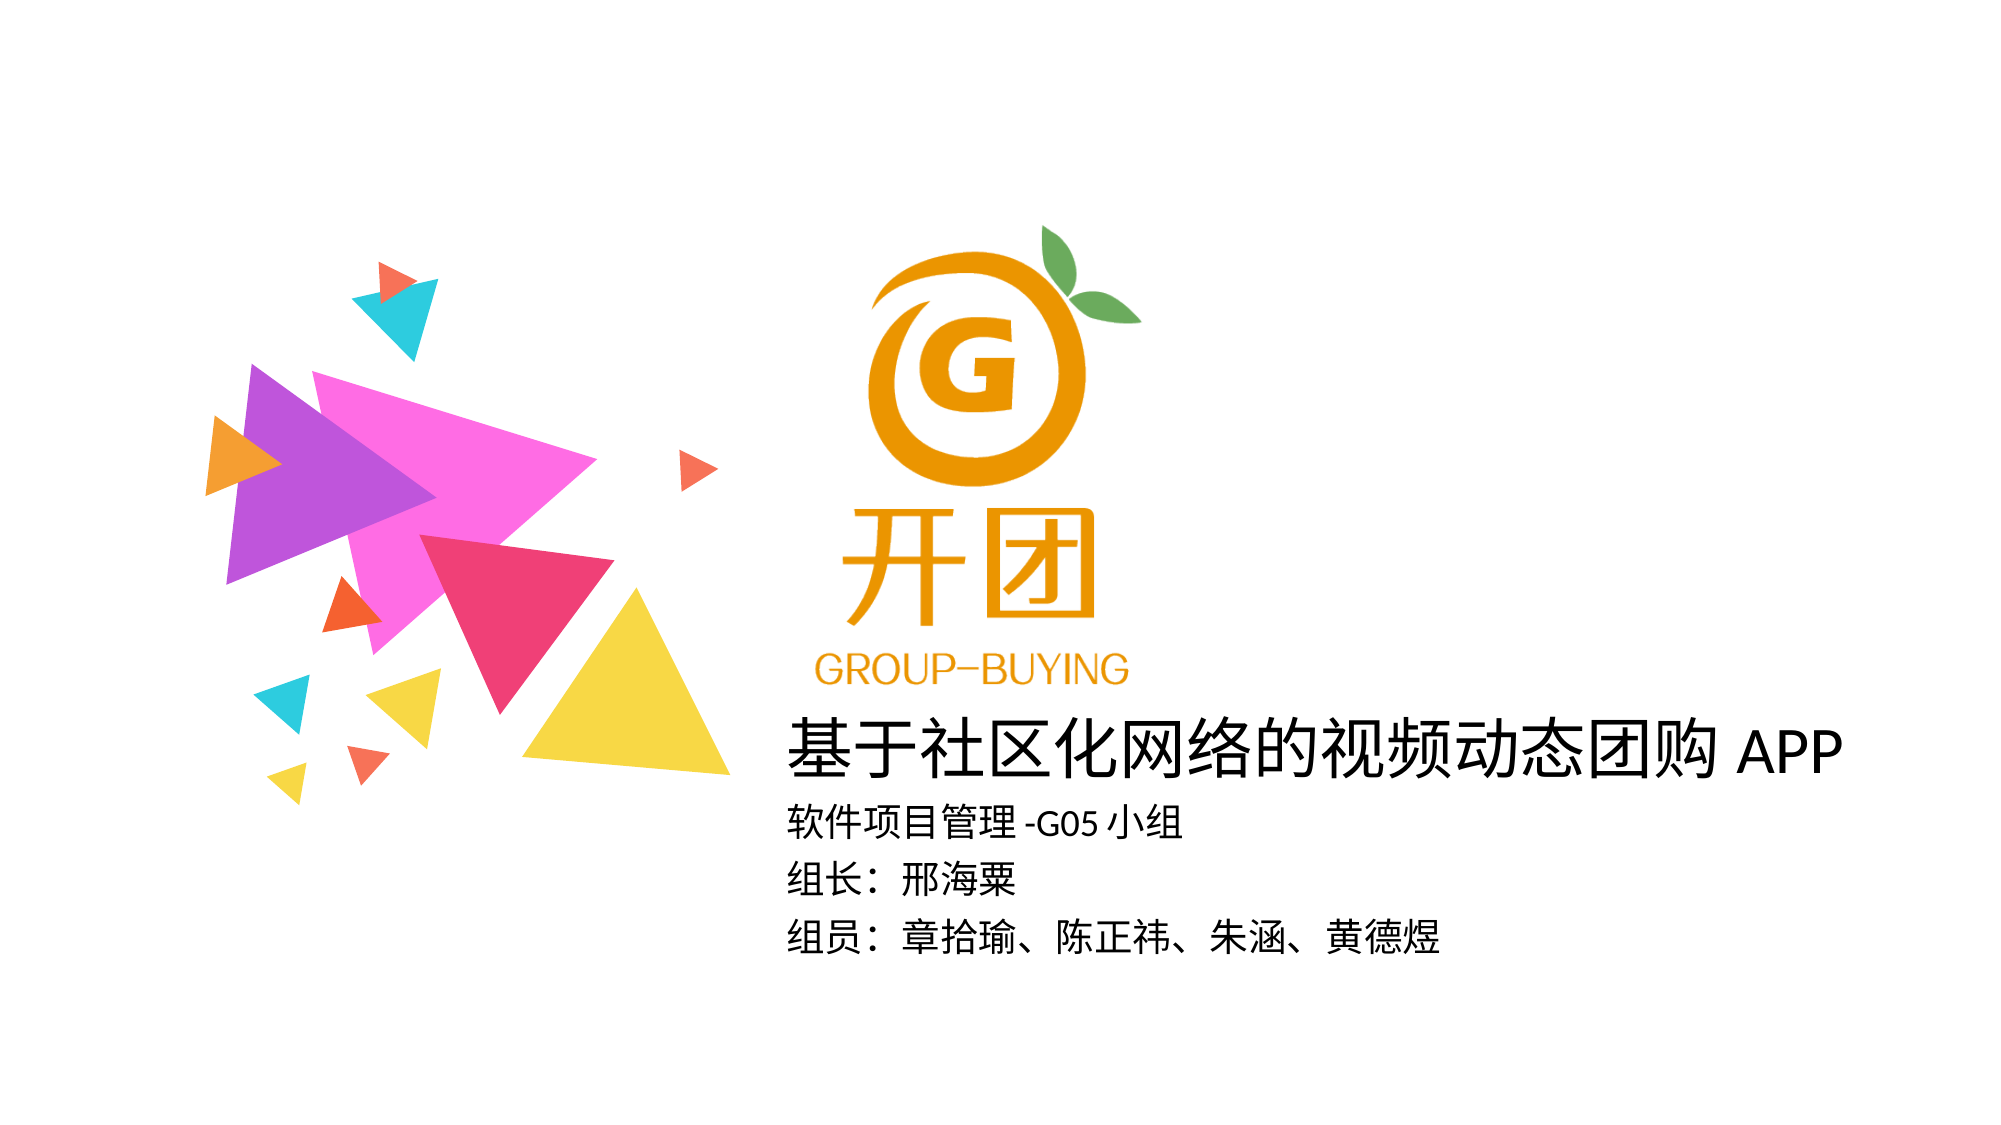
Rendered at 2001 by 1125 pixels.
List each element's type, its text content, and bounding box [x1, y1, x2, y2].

text_box [225, 361, 439, 587]
text_box [345, 744, 392, 788]
picture [774, 186, 1214, 731]
text_box [264, 760, 308, 808]
text_box [377, 259, 420, 306]
text_box [417, 533, 617, 717]
text_box [204, 413, 285, 498]
text_box [349, 277, 440, 365]
text_box 基于社区化网络的视频动态团购APP [771, 699, 1965, 795]
text_box [678, 447, 721, 494]
text_box [363, 666, 443, 752]
subtitle 软件项目管理-G05小组 组长：邢海粟 组员：章拾瑜、陈正祎、朱涵、黄德煜 [771, 795, 1459, 999]
text_box [520, 585, 733, 777]
text_box [320, 574, 385, 634]
text_box [310, 369, 600, 658]
text_box [251, 672, 312, 737]
